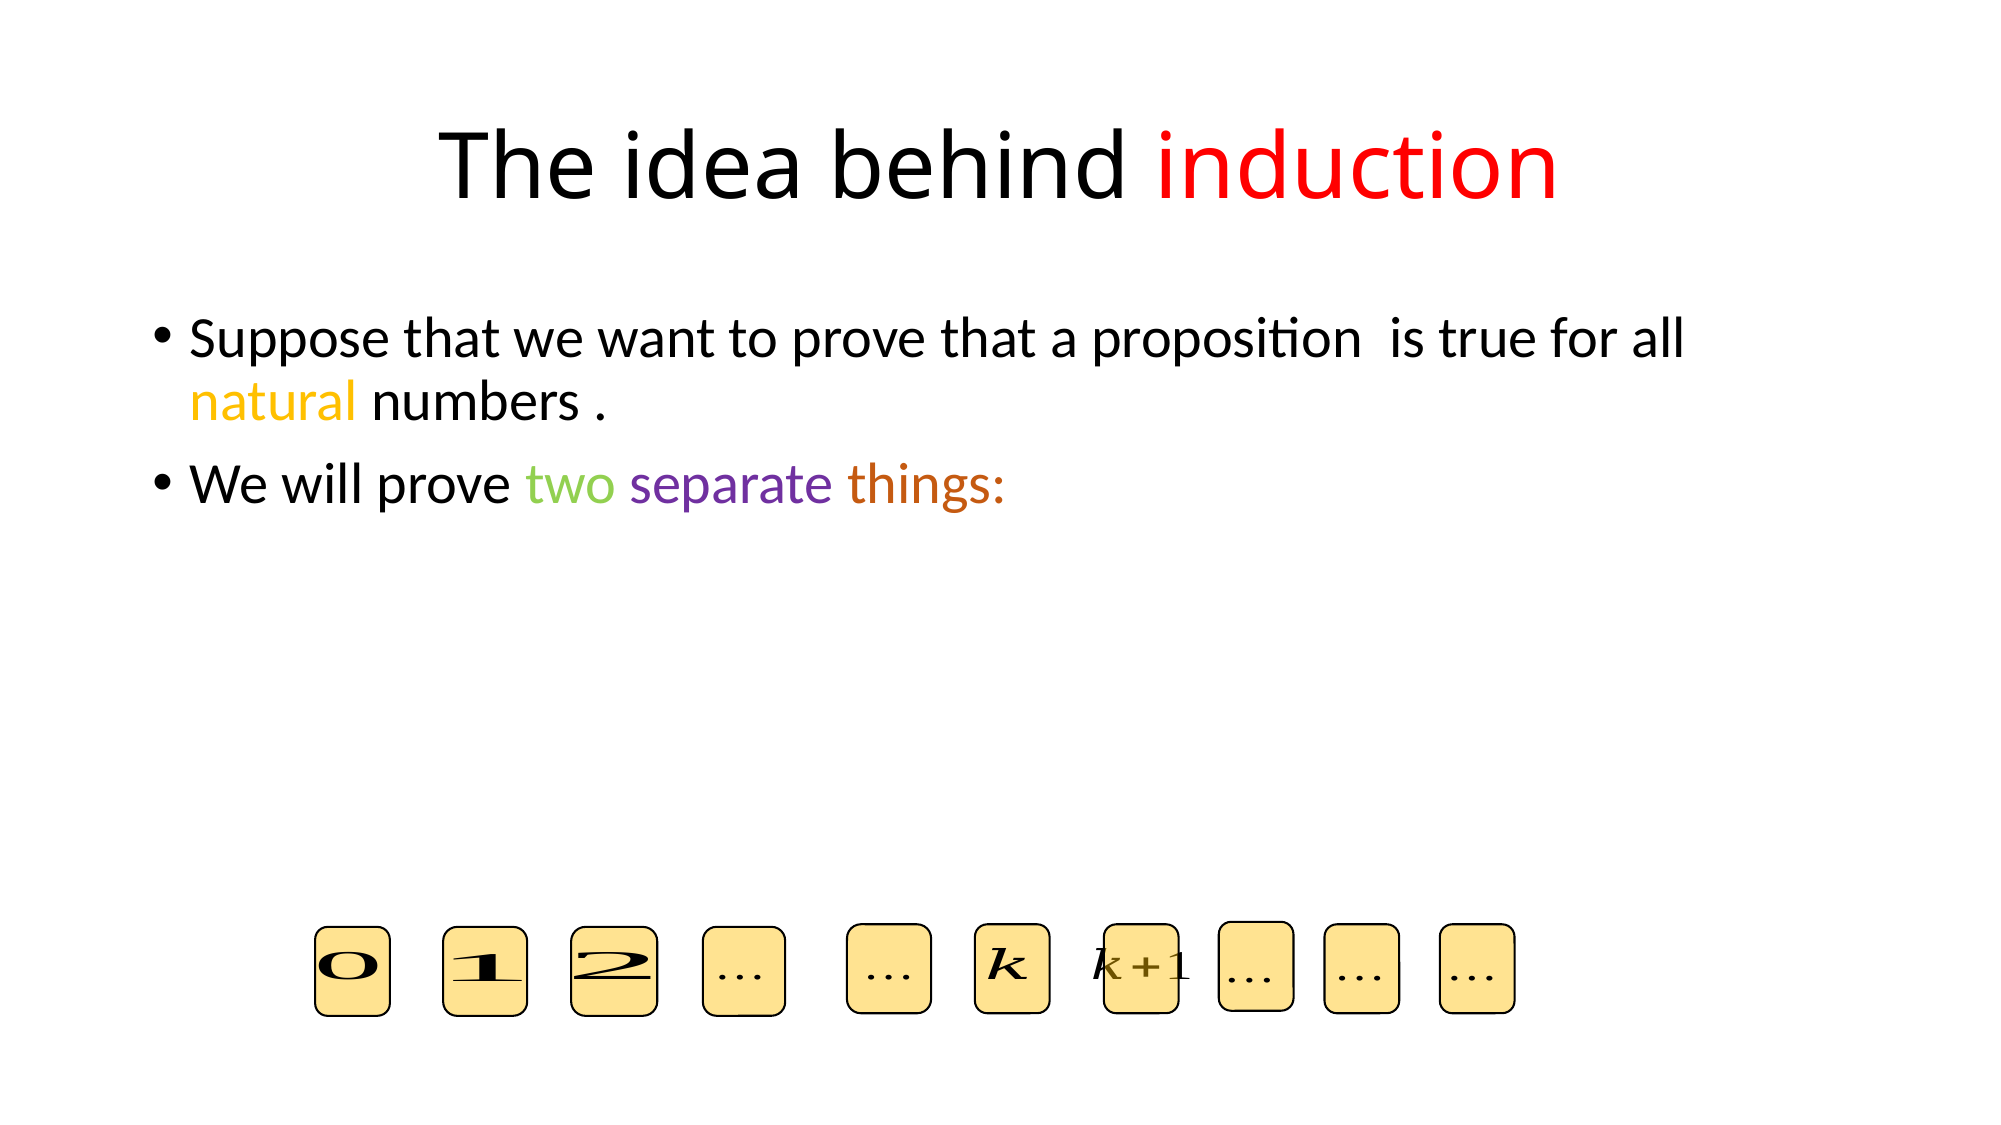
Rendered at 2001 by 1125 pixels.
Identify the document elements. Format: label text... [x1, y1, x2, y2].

text_box [845, 923, 933, 1015]
text_box [701, 925, 787, 1017]
text_box [1102, 923, 1180, 1015]
text_box [314, 925, 391, 1017]
text_box [442, 925, 529, 1017]
text_box [570, 925, 659, 1017]
title The idea behind induction [137, 59, 1863, 278]
text_box [1438, 923, 1516, 1015]
text_box [973, 923, 1051, 1015]
text_box [1217, 920, 1295, 1012]
text_box [1323, 923, 1401, 1015]
